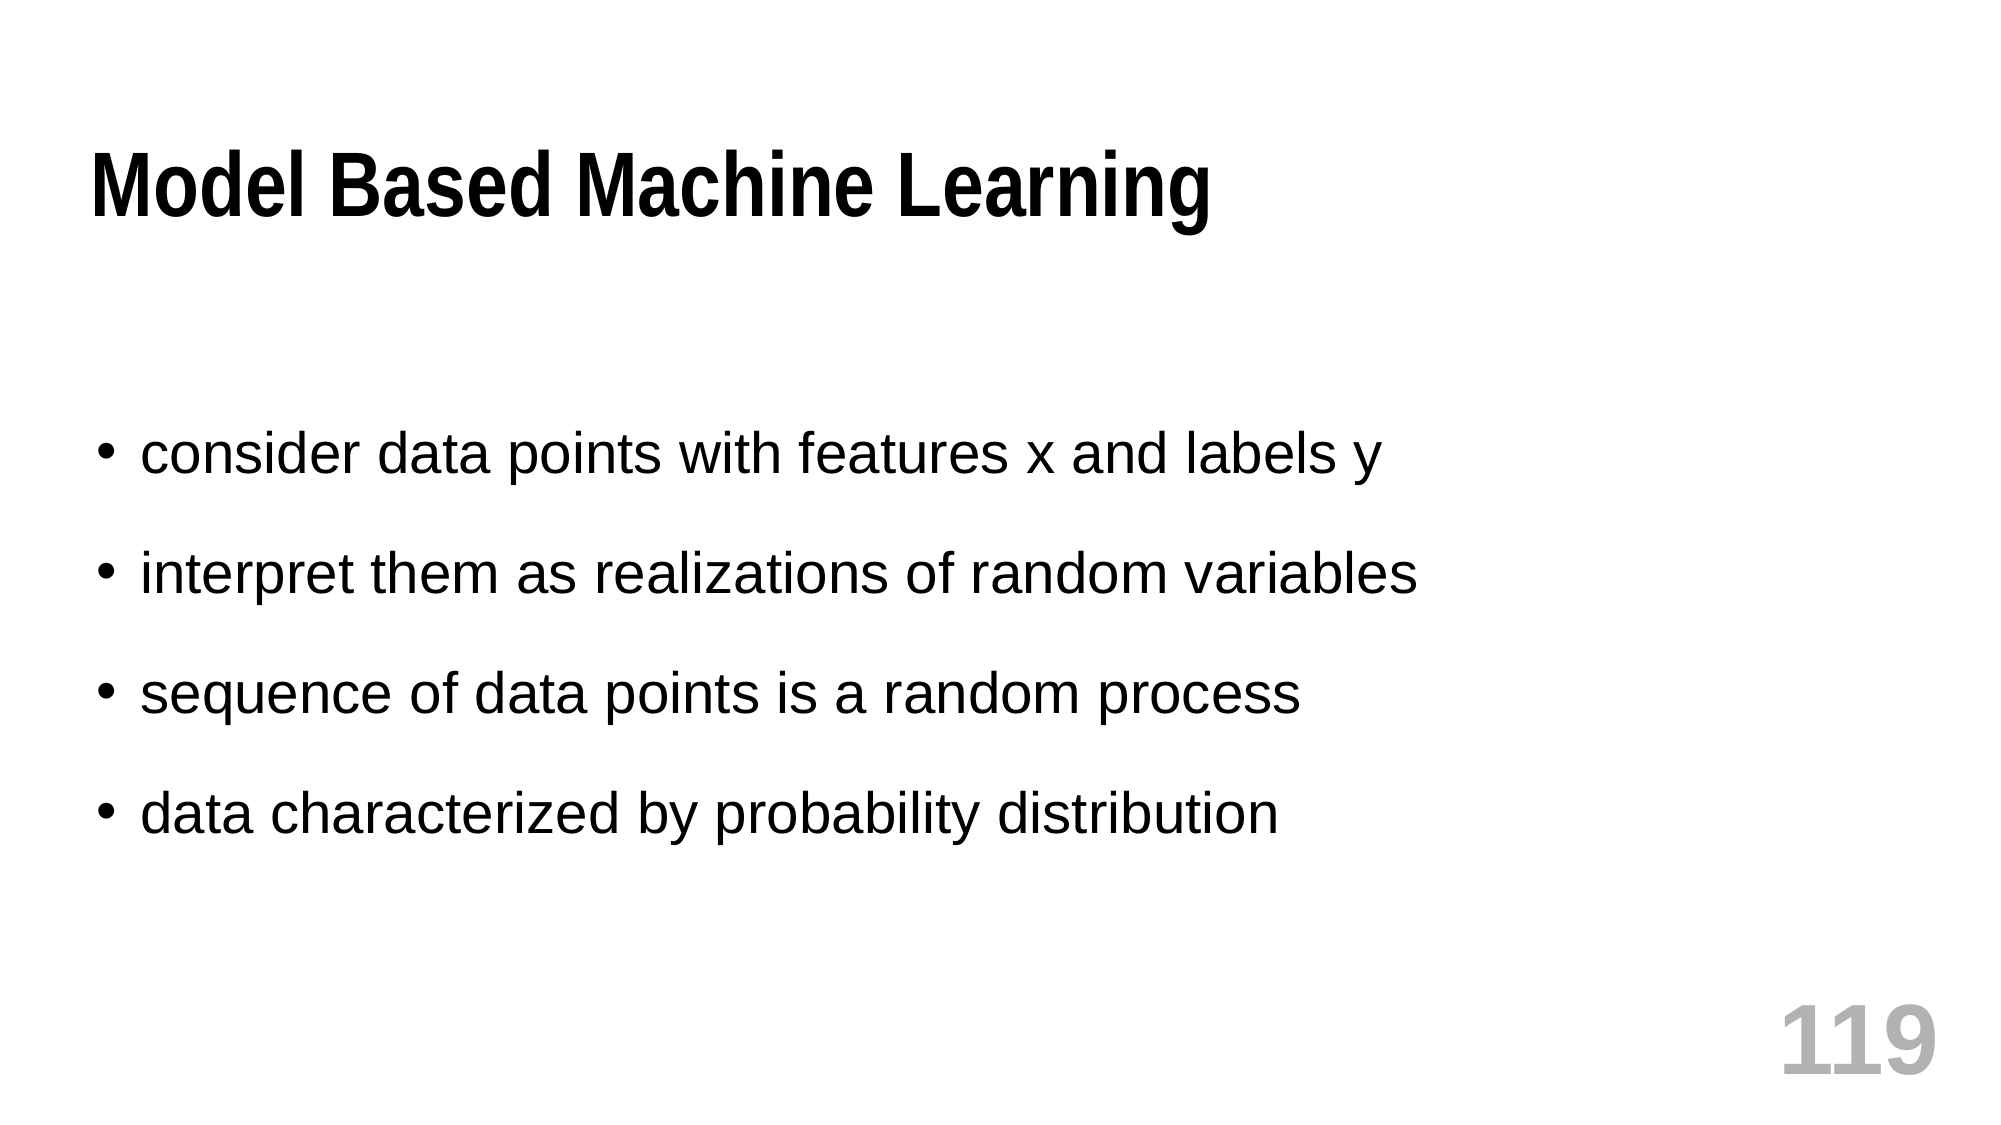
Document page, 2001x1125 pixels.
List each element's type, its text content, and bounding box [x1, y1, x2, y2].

title Model Based Machine Learning [90, 137, 1910, 238]
list consider data points with features x and labels y interpret them as realizations of random variables sequence of data points is a random process data characterized by probability distribution [90, 408, 1910, 965]
slide_number 119 [1638, 987, 1946, 1083]
